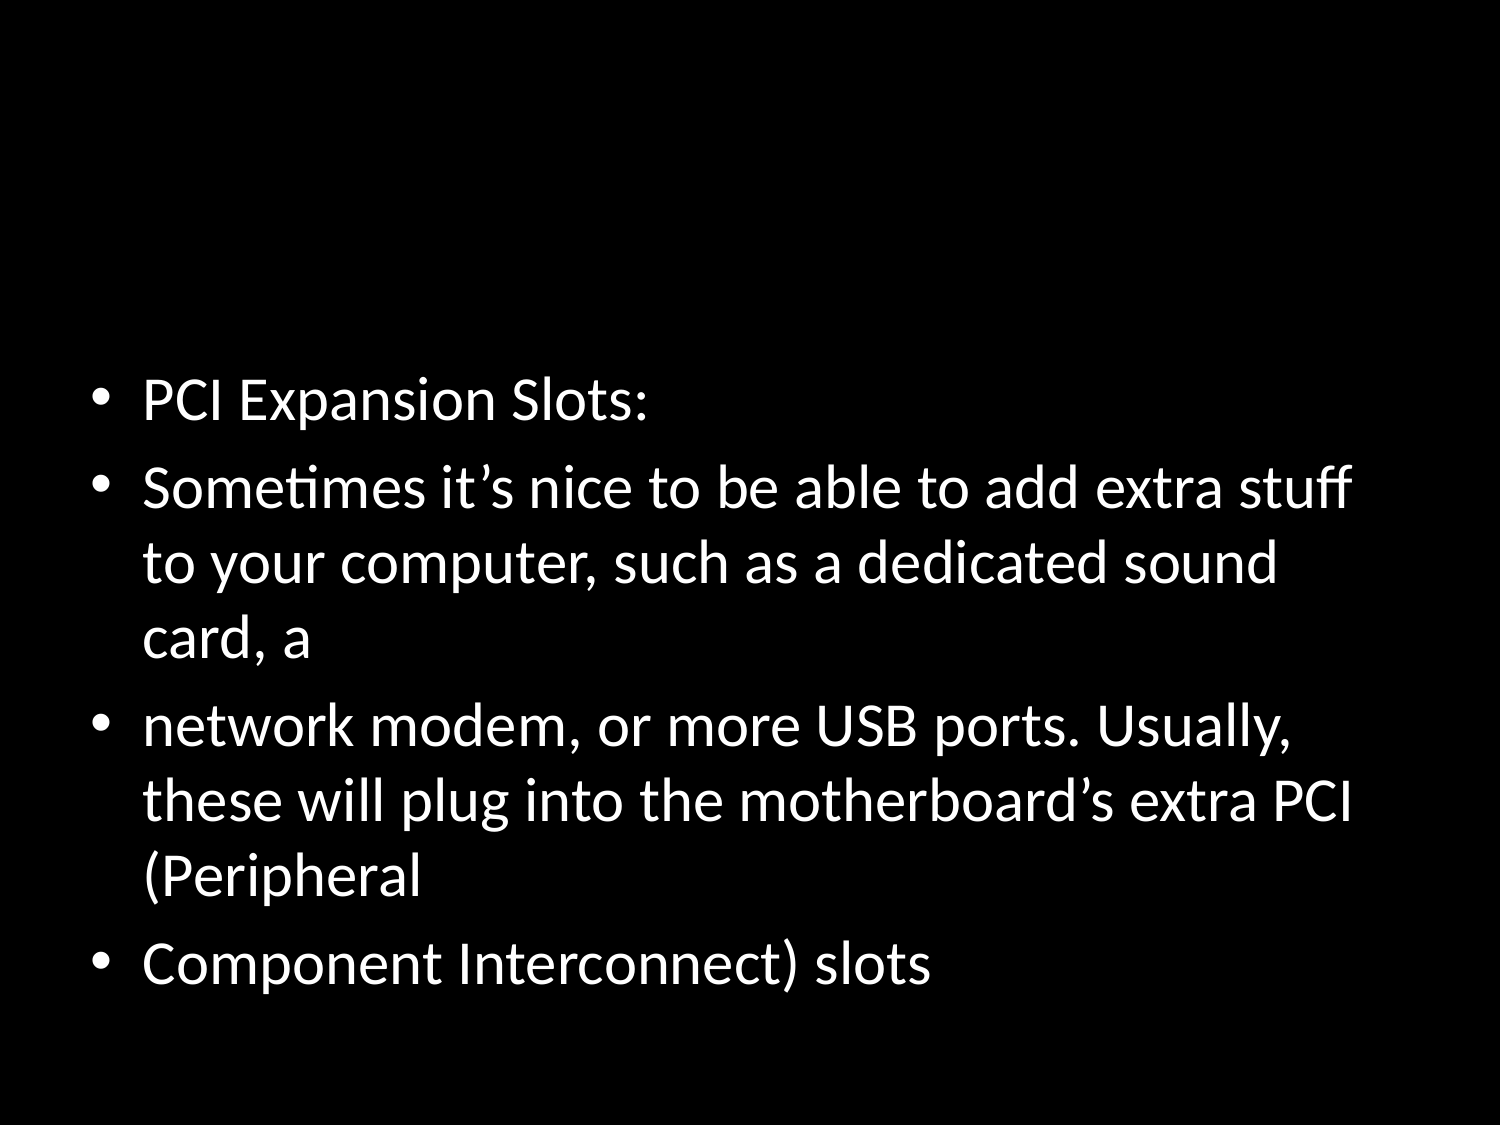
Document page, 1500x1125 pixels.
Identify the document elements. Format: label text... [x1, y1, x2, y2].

list PCI Expansion Slots: Sometimes it’s nice to be able to add extra stuff to your computer, such as a dedicated sound card, a network modem, or more USB ports. Usually, these will plug into the motherboard’s extra PCI (Peripheral Component Interconnect) slots [75, 262, 1425, 1005]
